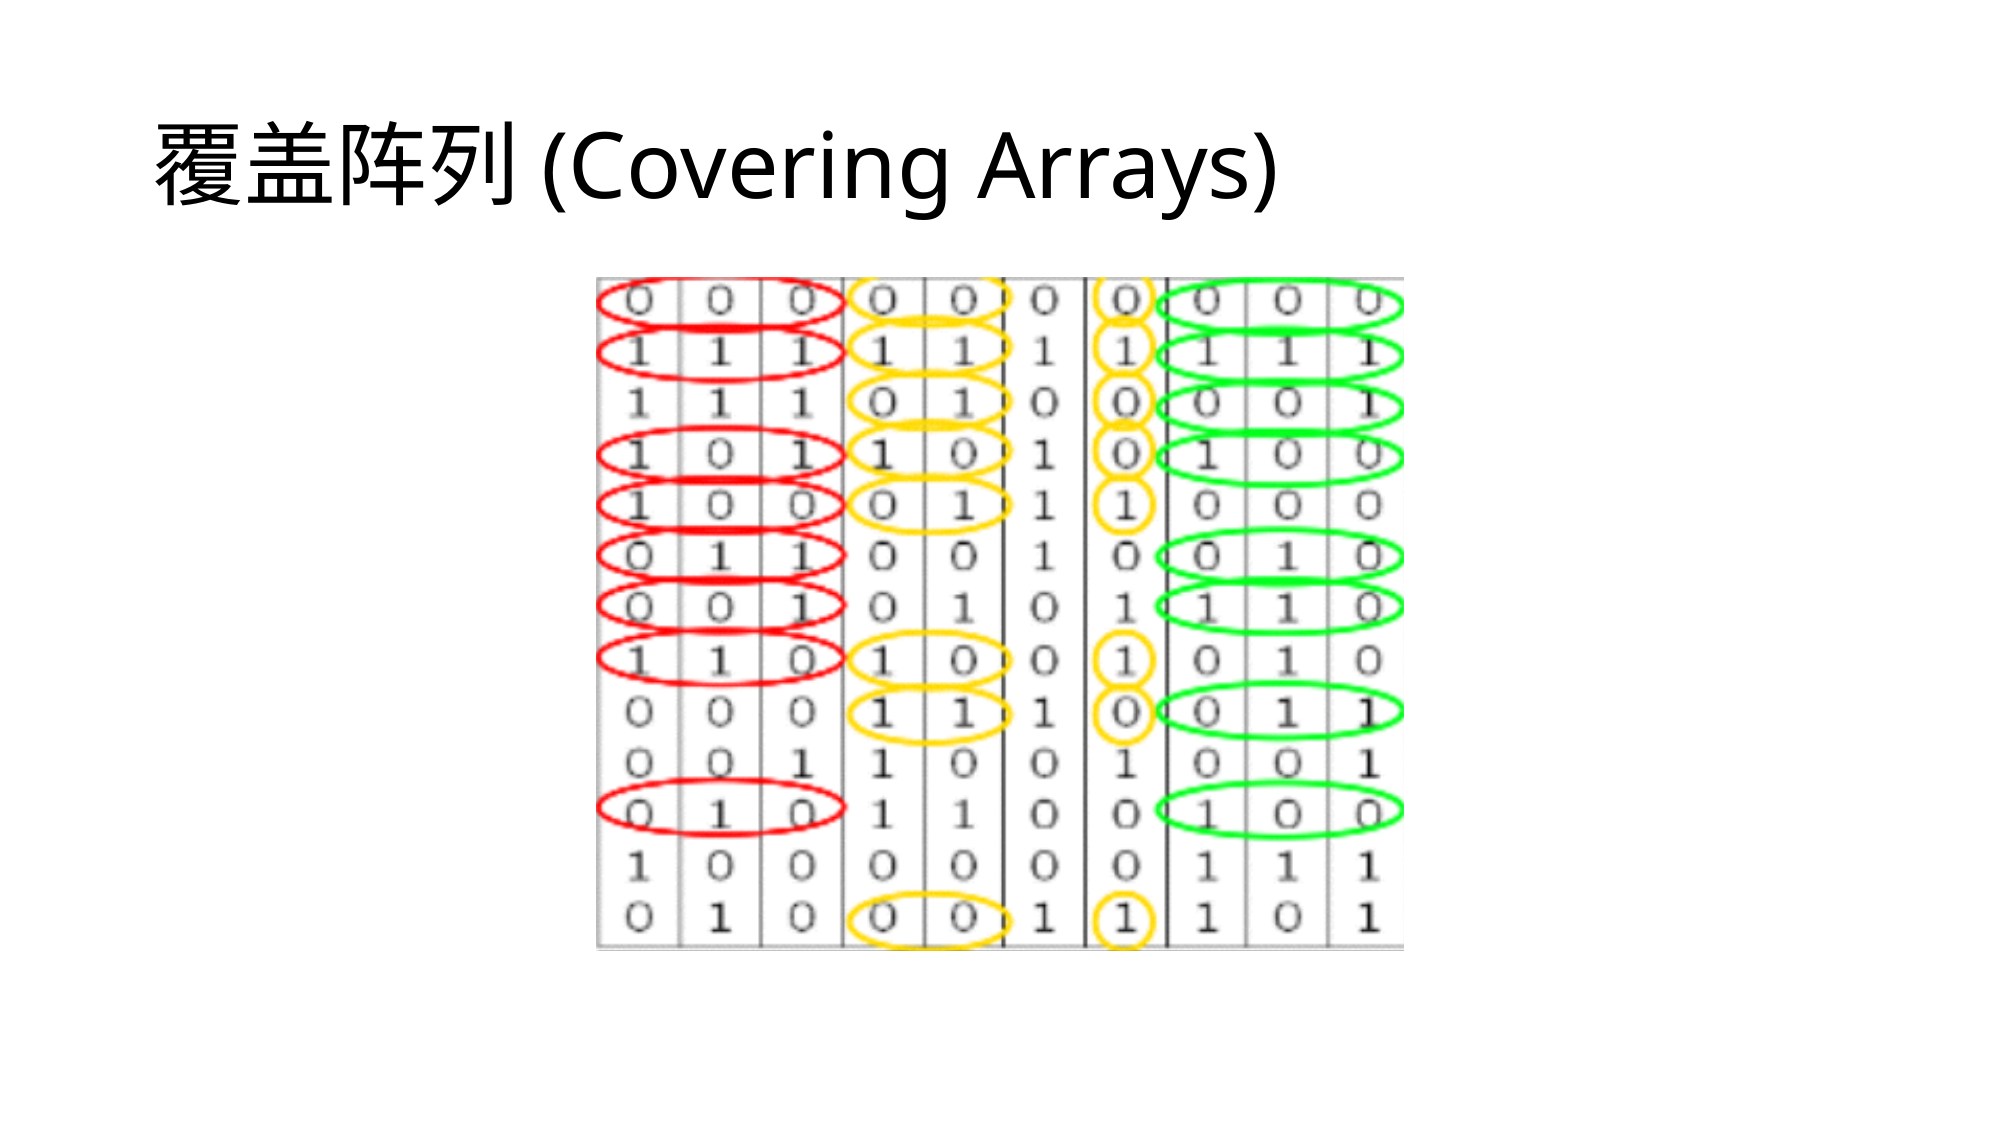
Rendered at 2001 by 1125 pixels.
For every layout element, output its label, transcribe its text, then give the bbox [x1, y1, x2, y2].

title 覆盖阵列(Covering Arrays) [137, 59, 1863, 278]
picture [596, 277, 1404, 951]
